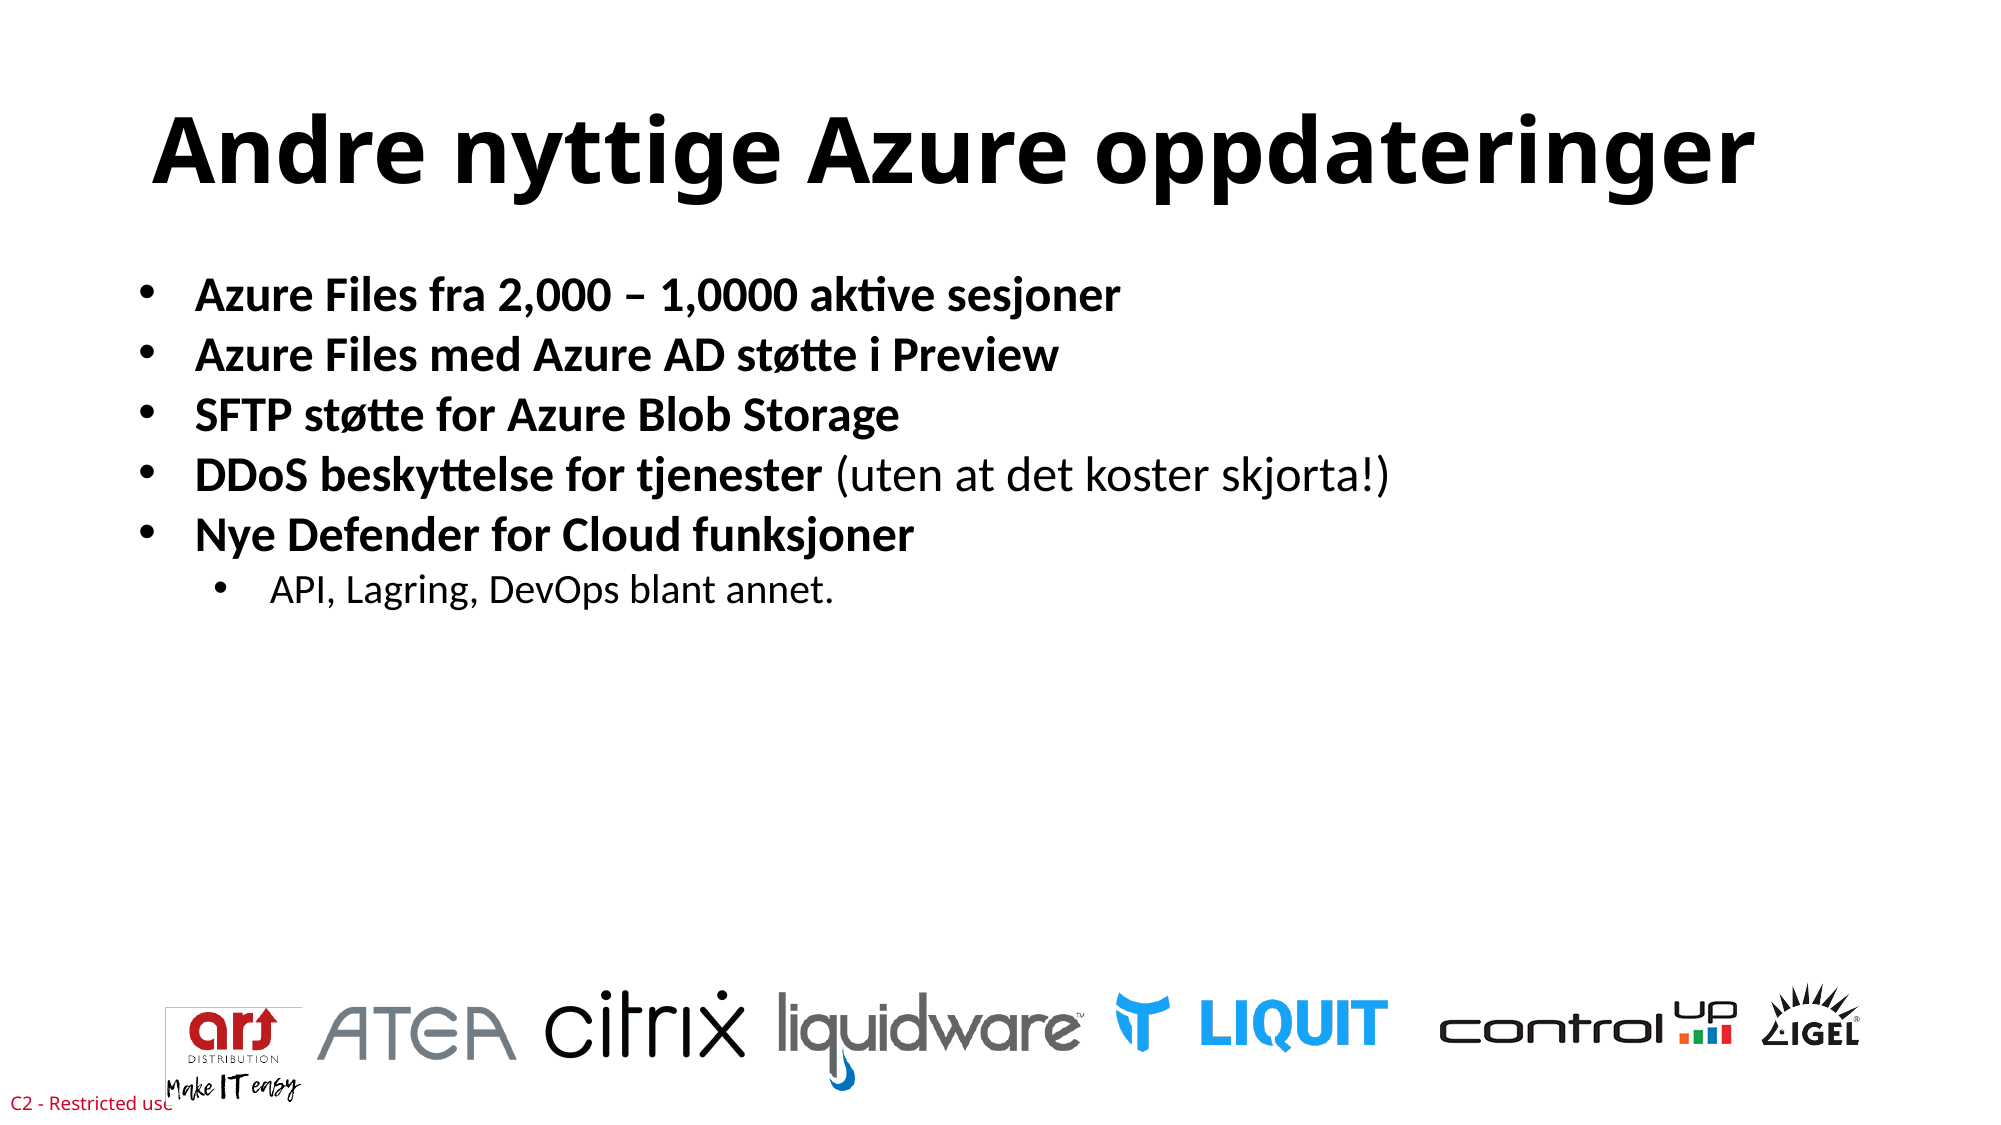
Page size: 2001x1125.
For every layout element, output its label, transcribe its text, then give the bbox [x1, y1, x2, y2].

picture [545, 986, 747, 1062]
picture [117, 1006, 517, 1105]
picture [1440, 959, 1737, 1103]
picture [775, 989, 1088, 1093]
picture [1758, 976, 1863, 1062]
title Andre nyttige Azure oppdateringer [137, 44, 1863, 263]
text_box Azure Files fra 2,000 – 1,0000 aktive sesjoner Azure Files med Azure AD støtte i Preview SFTP støtte for Azure Blob Storage DDoS beskyttelse for tjenester (uten at det koster skjorta!) Nye Defender for Cloud funksjoner API, Lagring, DevOps blant annet. [123, 254, 1446, 670]
picture [1116, 991, 1388, 1054]
